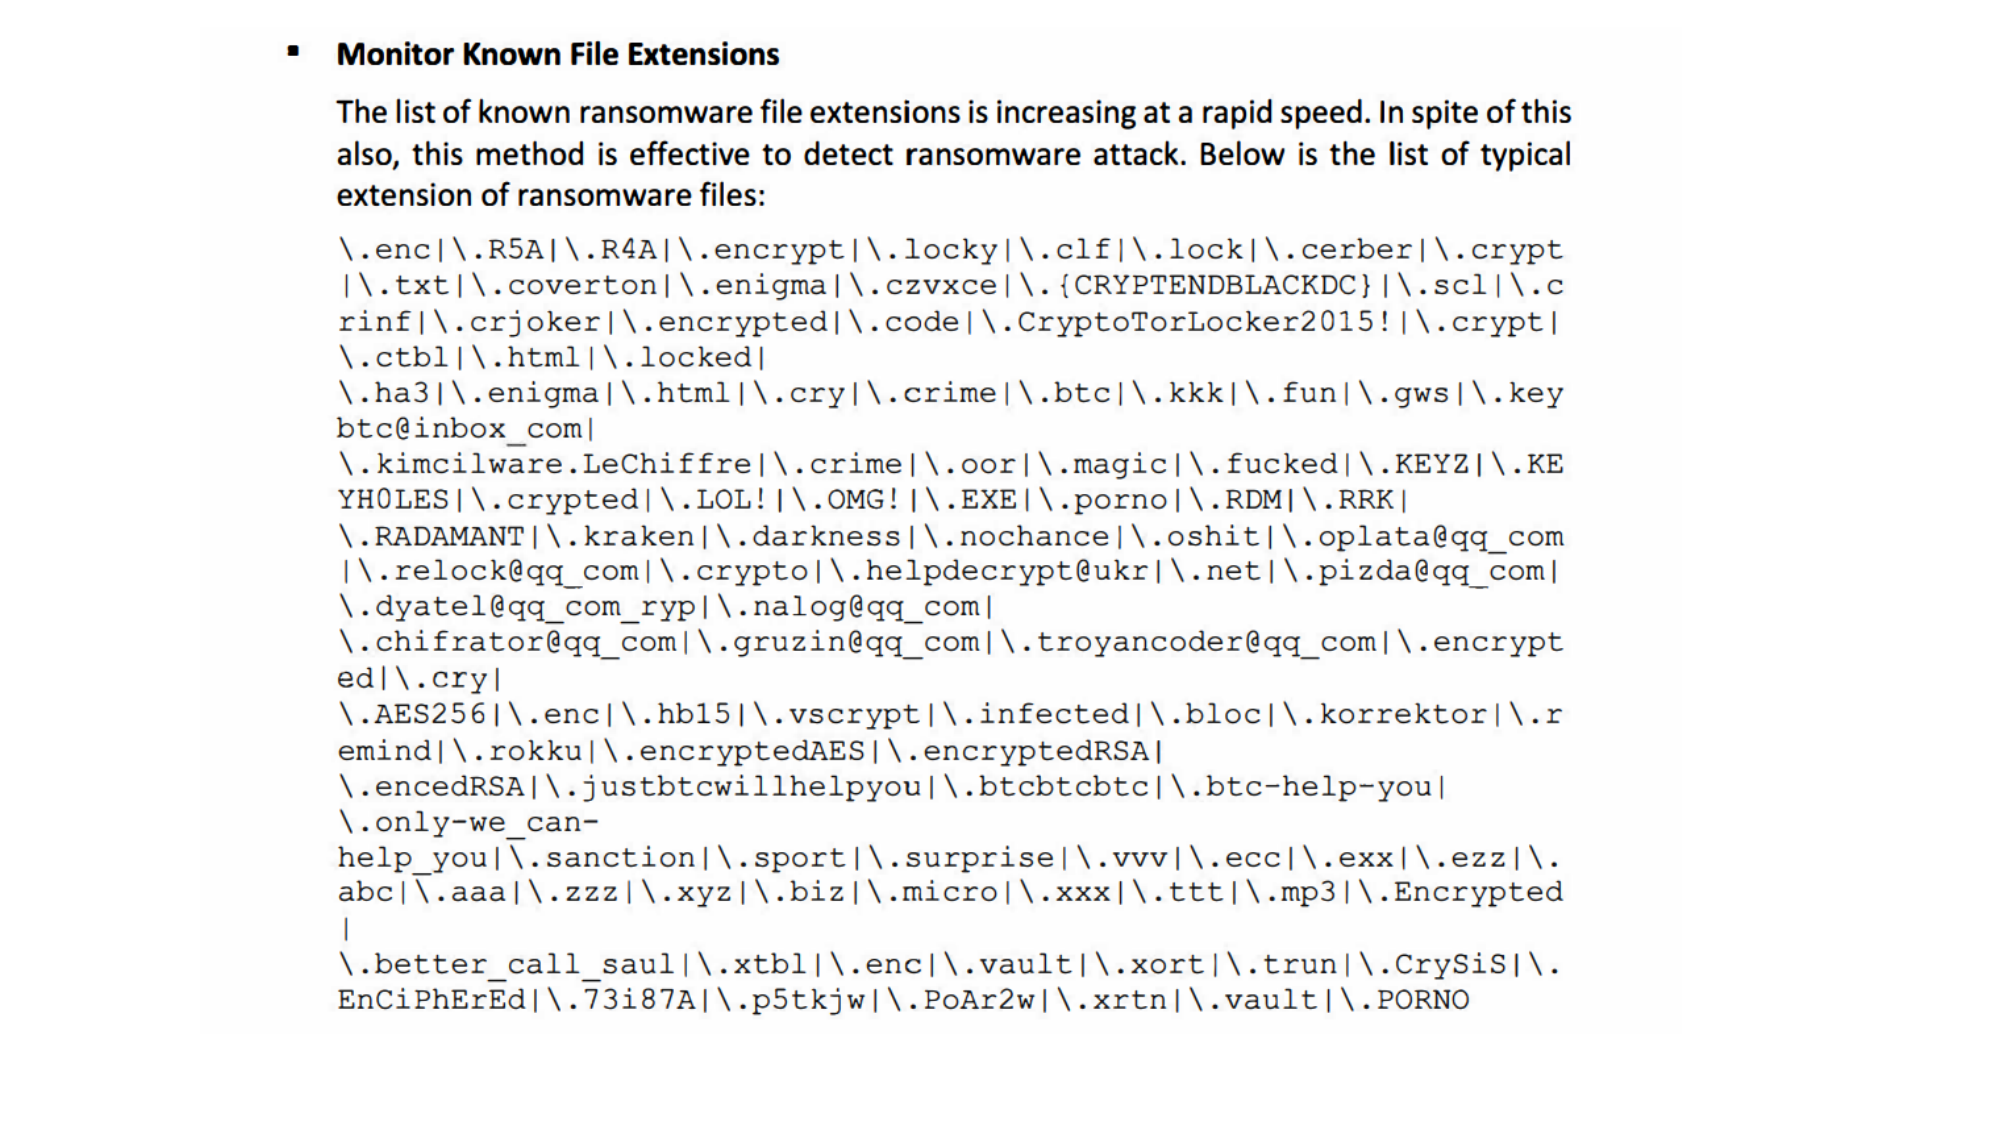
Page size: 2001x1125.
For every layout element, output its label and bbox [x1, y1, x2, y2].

picture [199, 27, 1682, 1034]
